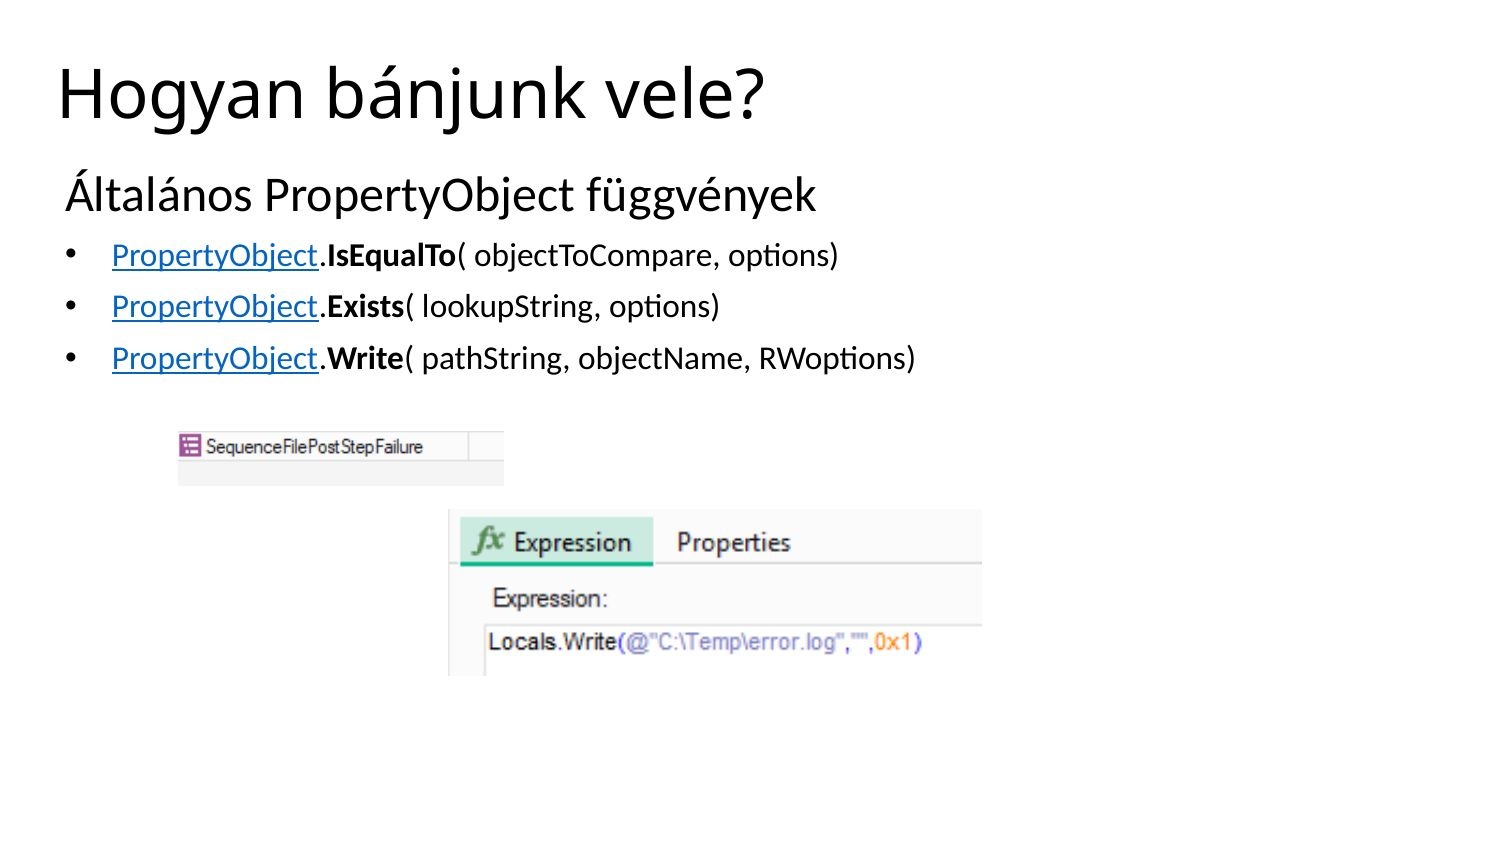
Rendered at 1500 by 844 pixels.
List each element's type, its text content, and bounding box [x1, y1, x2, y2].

text_box Általános PropertyObject függvények PropertyObject.IsEqualTo( objectToCompare, options) PropertyObject.Exists( lookupString, options) PropertyObject.Write( pathString, objectName, RWoptions) [50, 160, 1488, 729]
picture [448, 509, 982, 677]
title Hogyan bánjunk vele? [41, 50, 1459, 141]
picture [178, 431, 504, 486]
